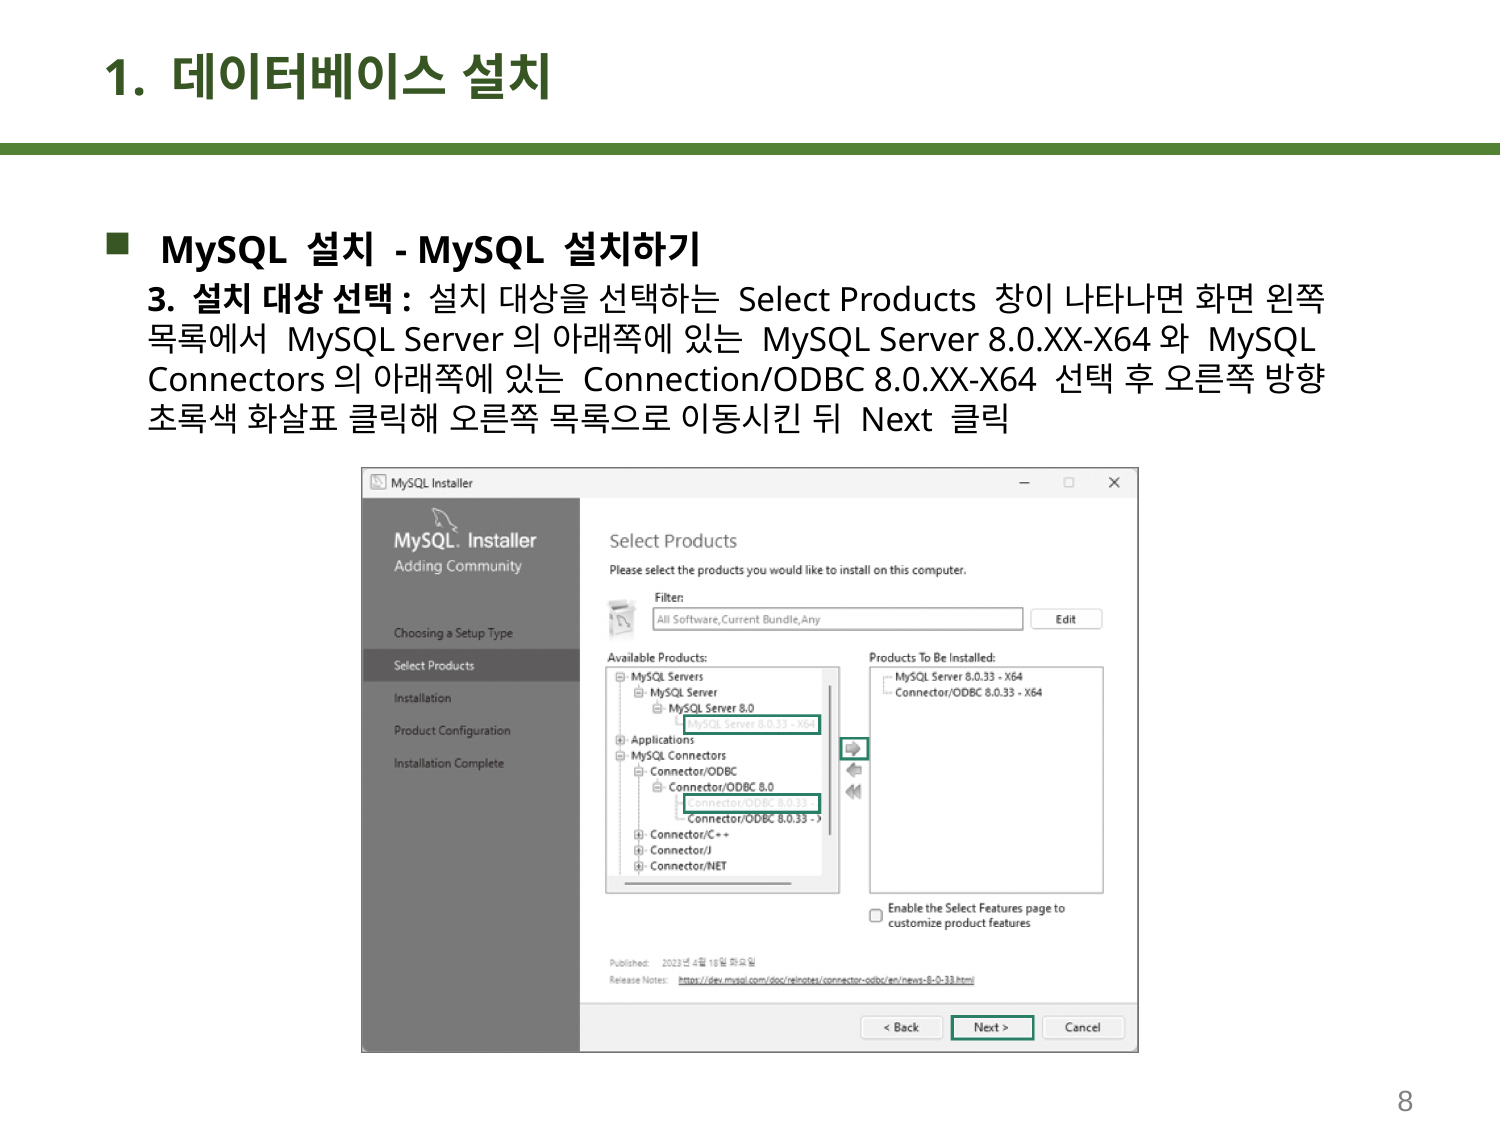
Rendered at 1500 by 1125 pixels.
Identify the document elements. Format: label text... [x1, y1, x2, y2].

title 1. 데이터베이스 설치 [88, 30, 1211, 121]
picture [358, 464, 1142, 1057]
list MySQL 설치 - MySQL 설치하기 3. 설치 대상 선택: 설치 대상을 선택하는 Select Products 창이 나타나면 화면 왼쪽 목록에서 MySQL Server의 아래쪽에 있는 MySQL Server 8.0.XX-X64와 MySQL Connectors의 아래쪽에 있는 Connection/ODBC 8.0.XX-X64 선택 후 오른쪽 방향 초록색 화살표 클릭해 오른쪽 목록으로 이동시킨 뒤 Next 클릭 [88, 196, 1436, 1083]
